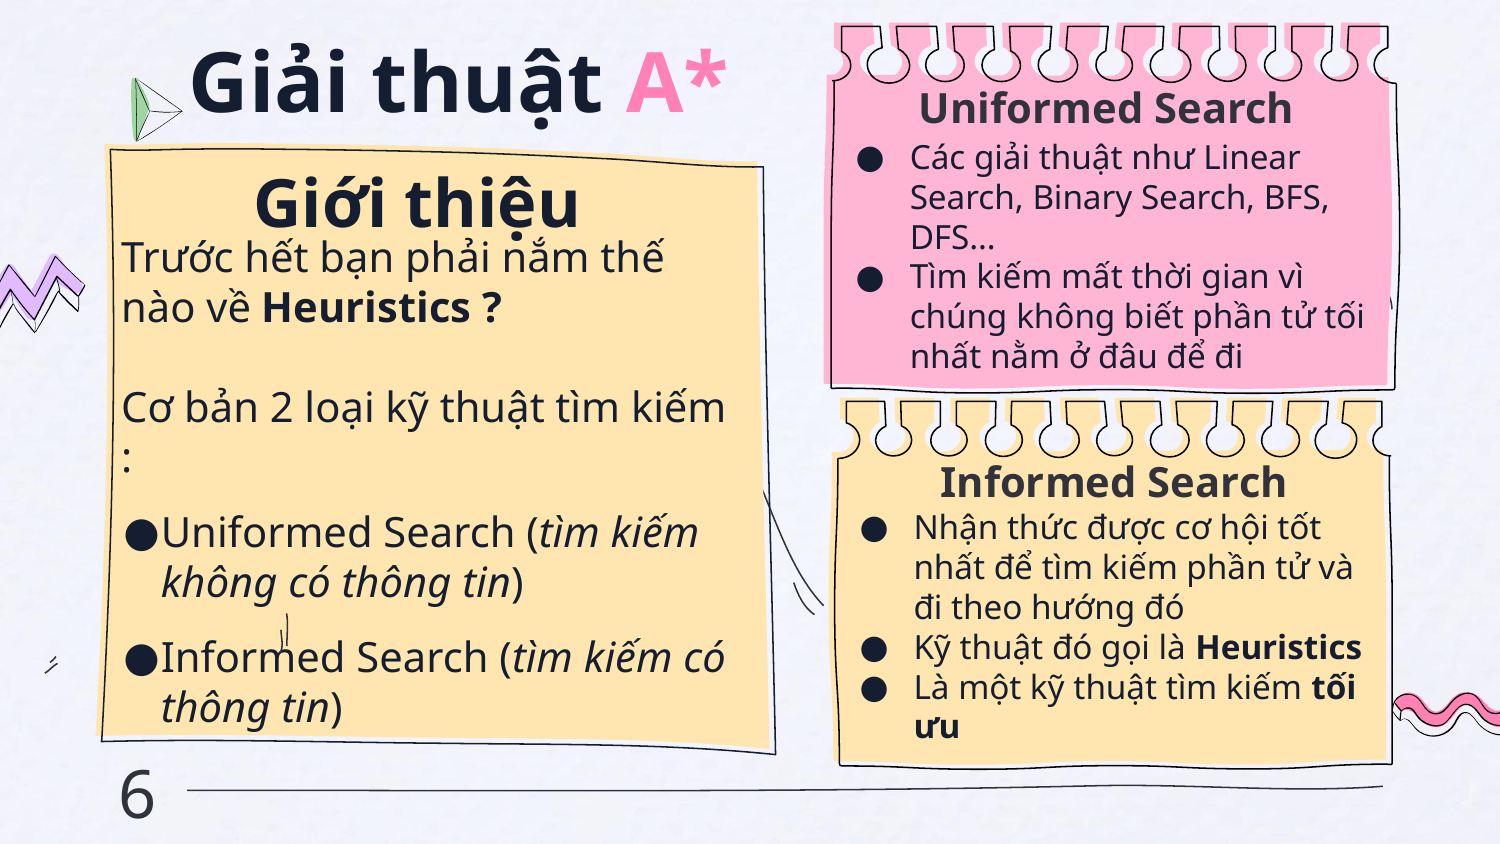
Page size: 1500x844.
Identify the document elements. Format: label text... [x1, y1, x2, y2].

picture [1393, 705, 1400, 717]
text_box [278, 613, 296, 654]
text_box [828, 397, 1393, 770]
picture [1401, 706, 1500, 735]
picture [36, 283, 58, 328]
picture [13, 299, 35, 329]
text_box Giải thuật A* [138, 23, 780, 135]
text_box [789, 386, 824, 615]
slide_number 6 [81, 737, 172, 802]
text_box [823, 22, 1400, 394]
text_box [94, 138, 785, 757]
picture [0, 297, 12, 324]
picture [60, 286, 78, 309]
picture [0, 0, 1500, 844]
title Giới thiệu [230, 133, 605, 137]
